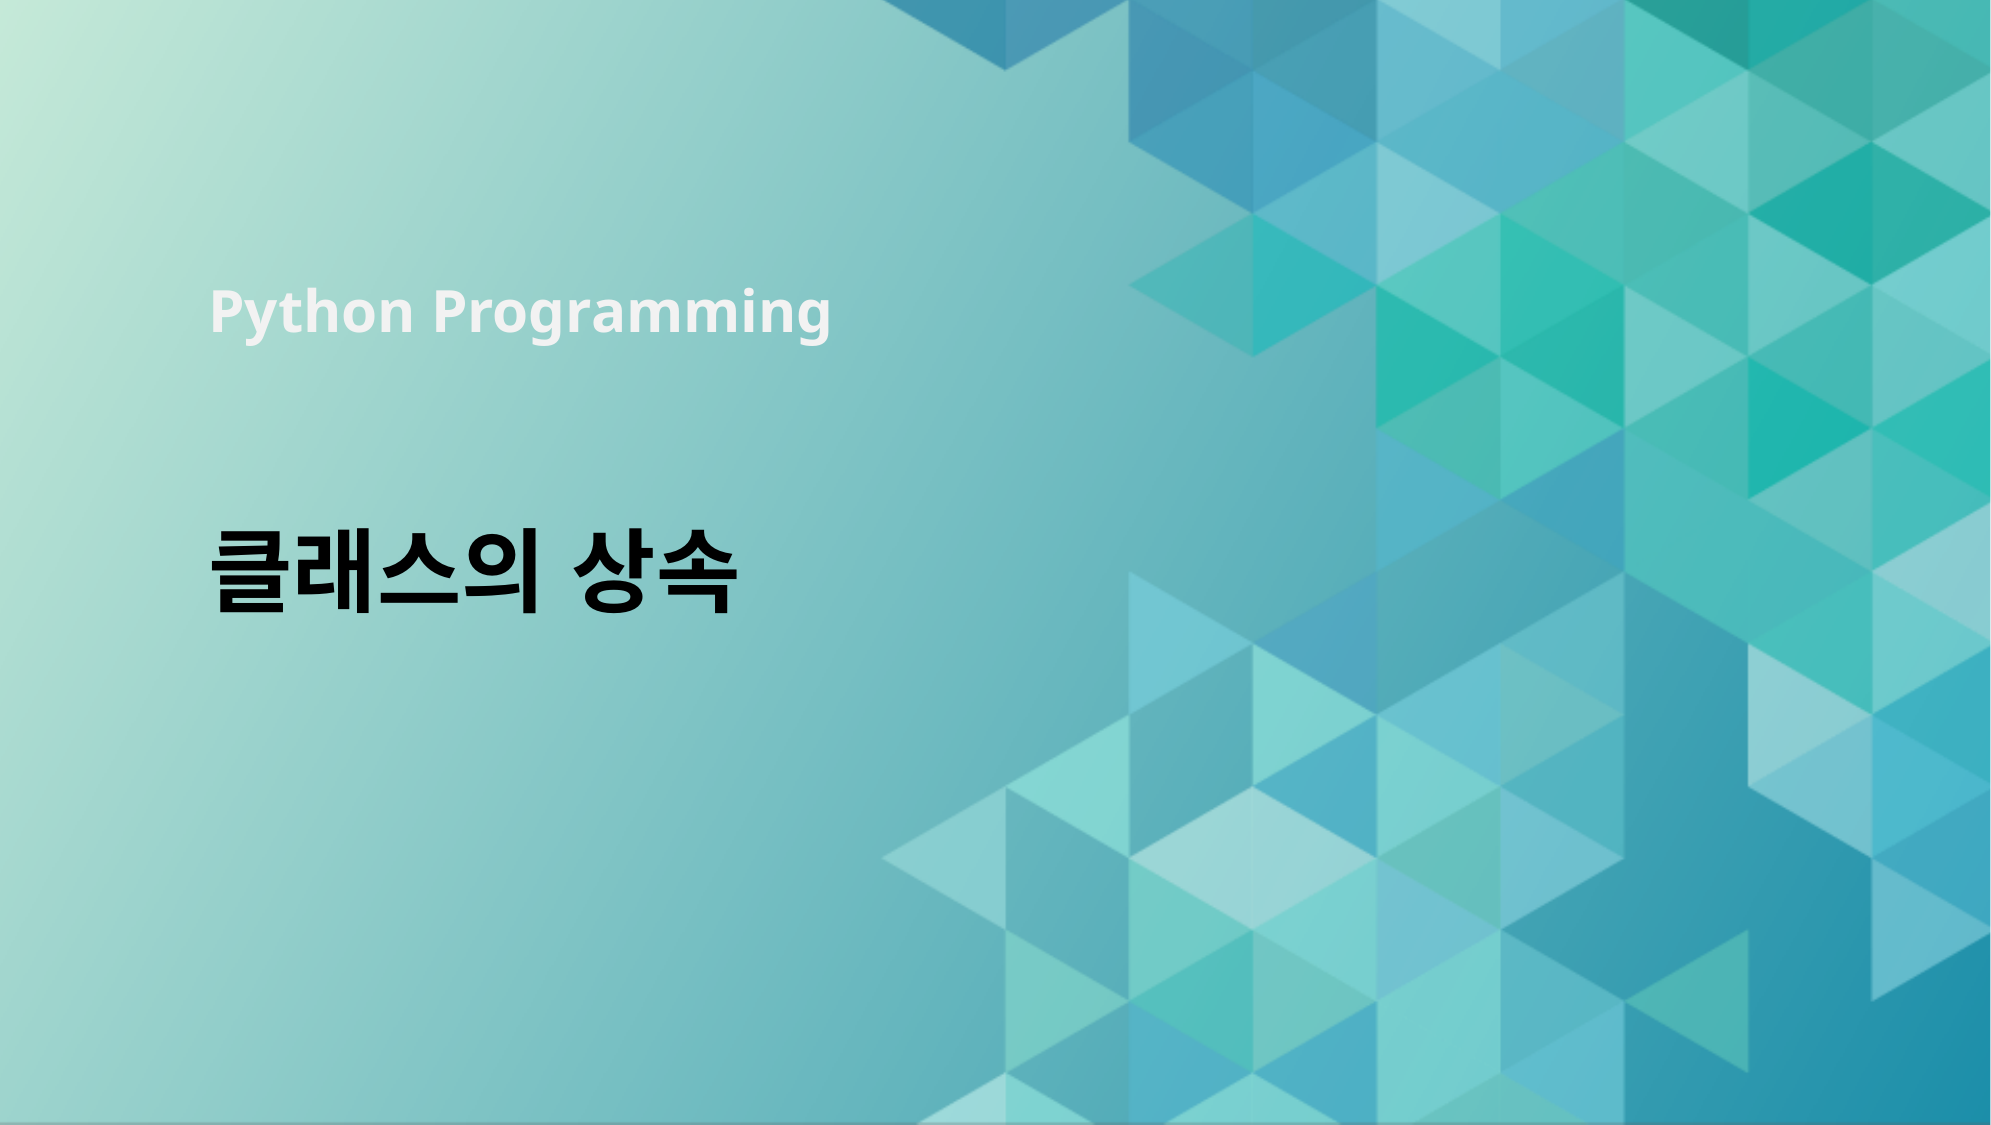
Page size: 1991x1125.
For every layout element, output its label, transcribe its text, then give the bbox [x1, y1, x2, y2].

picture [0, 0, 1991, 1125]
title 클래스의 상속 [193, 397, 1943, 740]
